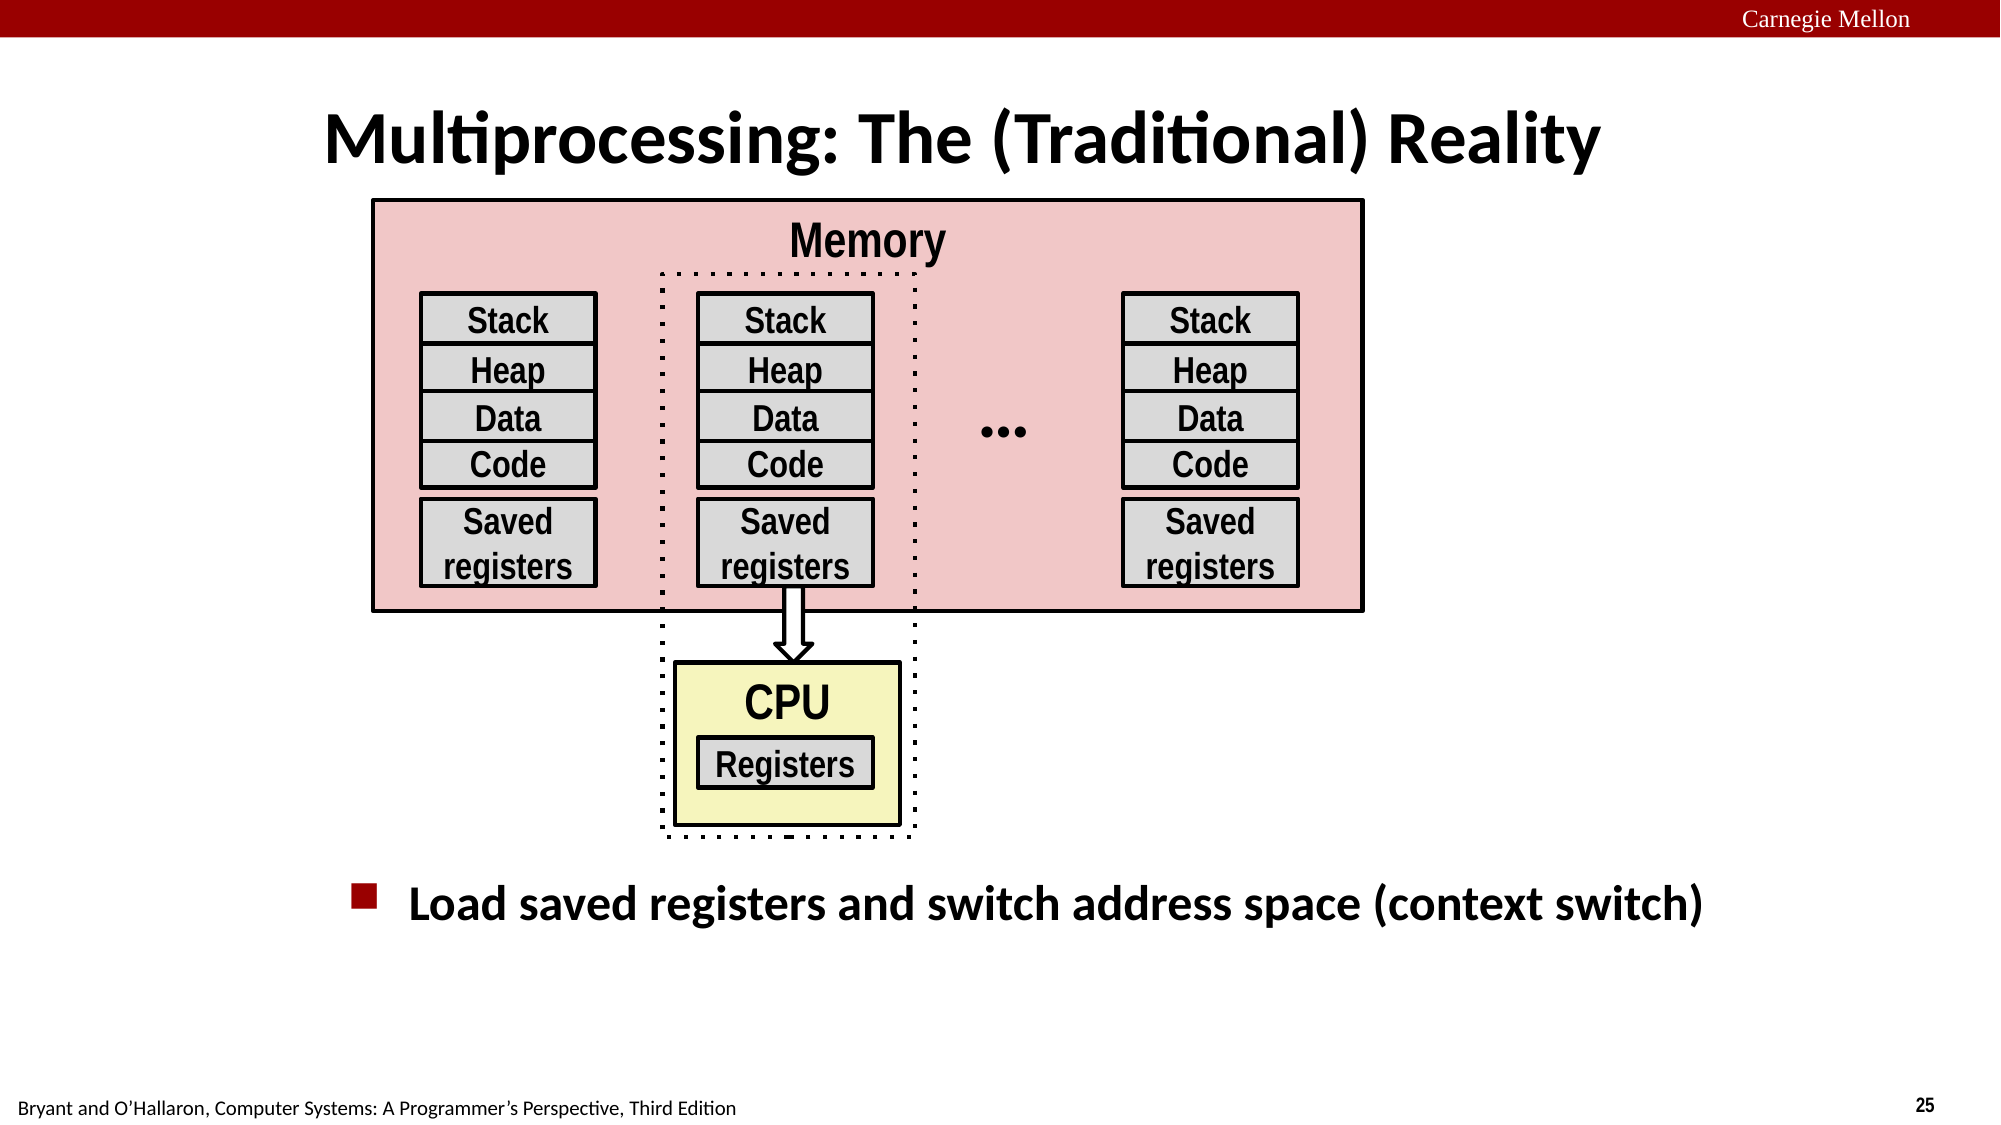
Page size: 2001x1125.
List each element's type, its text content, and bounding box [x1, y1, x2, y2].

text_box Data [697, 390, 873, 441]
title Multiprocessing: The (Traditional) Reality [308, 71, 1701, 197]
text_box [662, 273, 915, 838]
text_box Code [1122, 441, 1298, 488]
text_box Heap [420, 343, 596, 390]
text_box Saved registers [697, 498, 873, 587]
list Load saved registers and switch address space (context switch) [337, 862, 1738, 951]
text_box Heap [1122, 343, 1298, 390]
text_box Data [1122, 390, 1298, 441]
text_box [774, 586, 813, 663]
text_box Saved registers [1122, 498, 1298, 587]
text_box Data [420, 390, 596, 441]
text_box Saved registers [420, 498, 596, 587]
text_box … [962, 355, 1046, 460]
text_box Stack [420, 293, 596, 343]
text_box Heap [697, 343, 873, 390]
text_box Code [697, 441, 873, 488]
text_box Code [420, 441, 596, 488]
text_box Memory [373, 199, 1363, 612]
text_box Stack [1122, 293, 1298, 343]
text_box Stack [697, 293, 873, 343]
